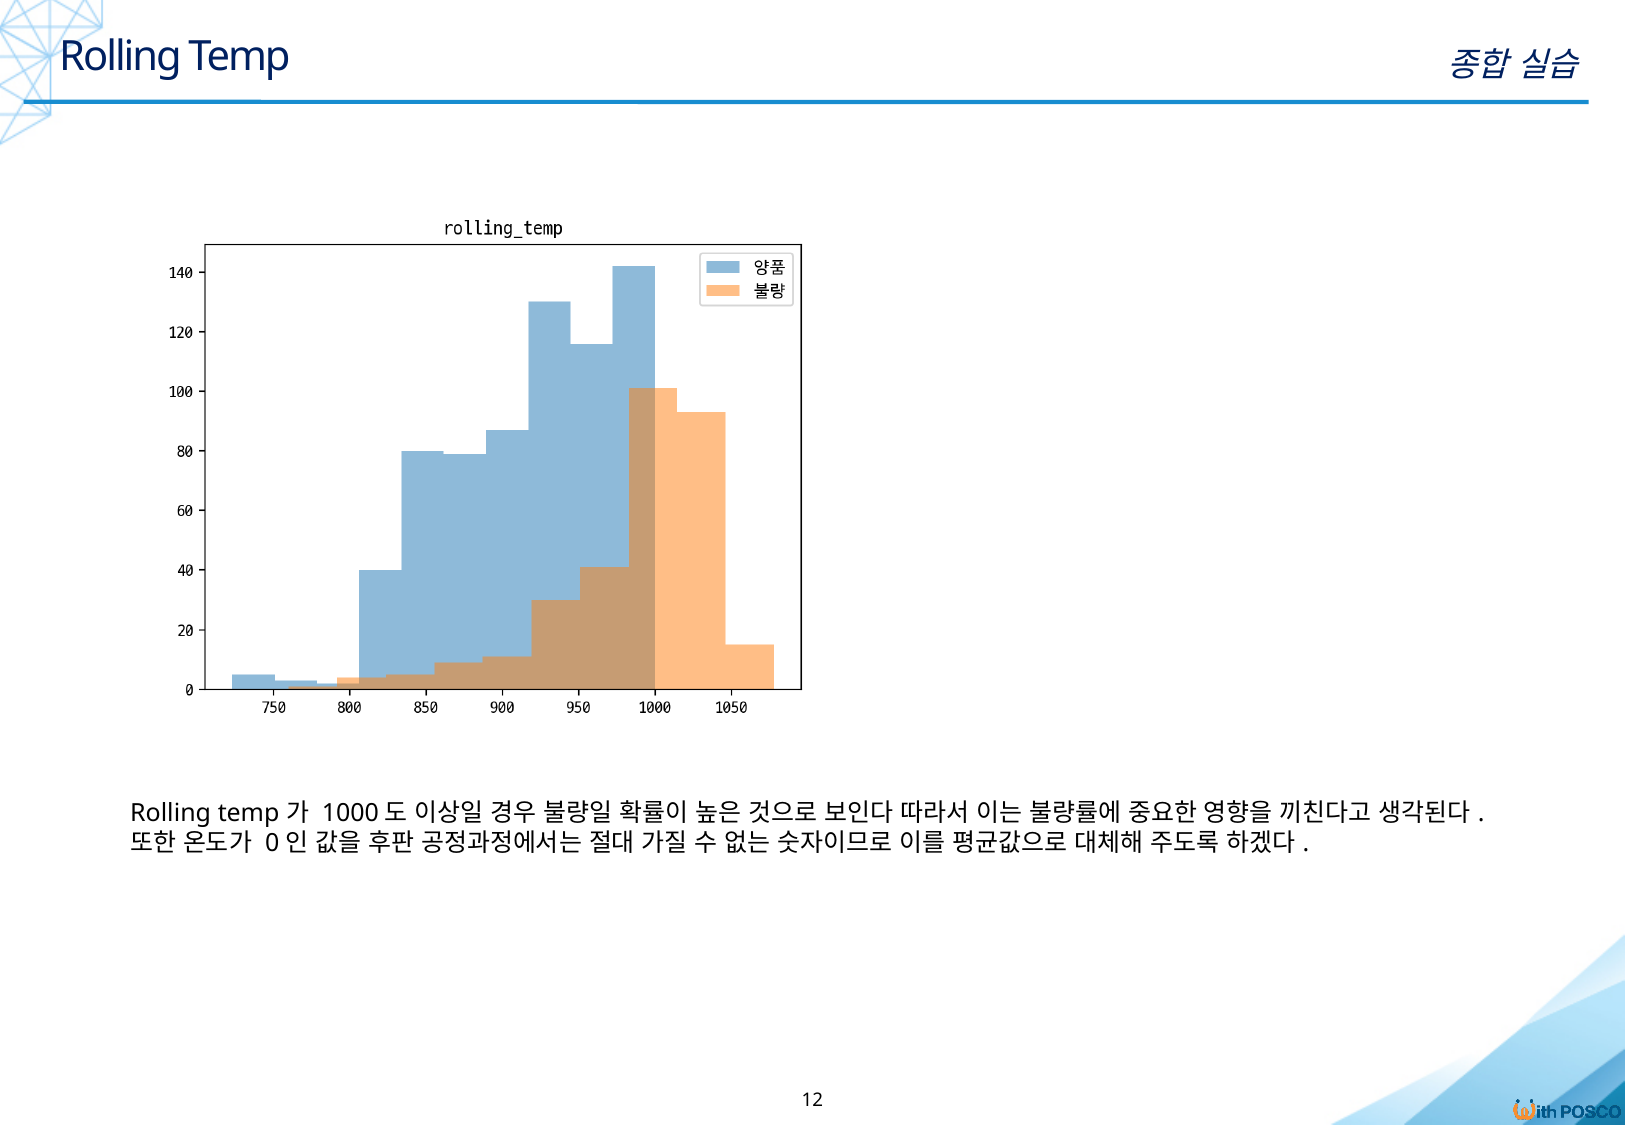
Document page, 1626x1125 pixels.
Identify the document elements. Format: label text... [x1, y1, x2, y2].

picture [0, 0, 1625, 1125]
text_box Rolling Temp [44, 21, 1321, 87]
text_box 종합 실습 [1321, 35, 1594, 81]
text_box Rolling temp가 1000도 이상일 경우 불량일 확률이 높은 것으로 보인다 따라서 이는 불량률에 중요한 영향을 끼친다고 생각된다. 또한 온도가 0인 값을 후판 공정과정에서는 절대 가질 수 없는 숫자이므로 이를 평균값으로 대체해 주도록 하겠다. [115, 789, 1539, 864]
